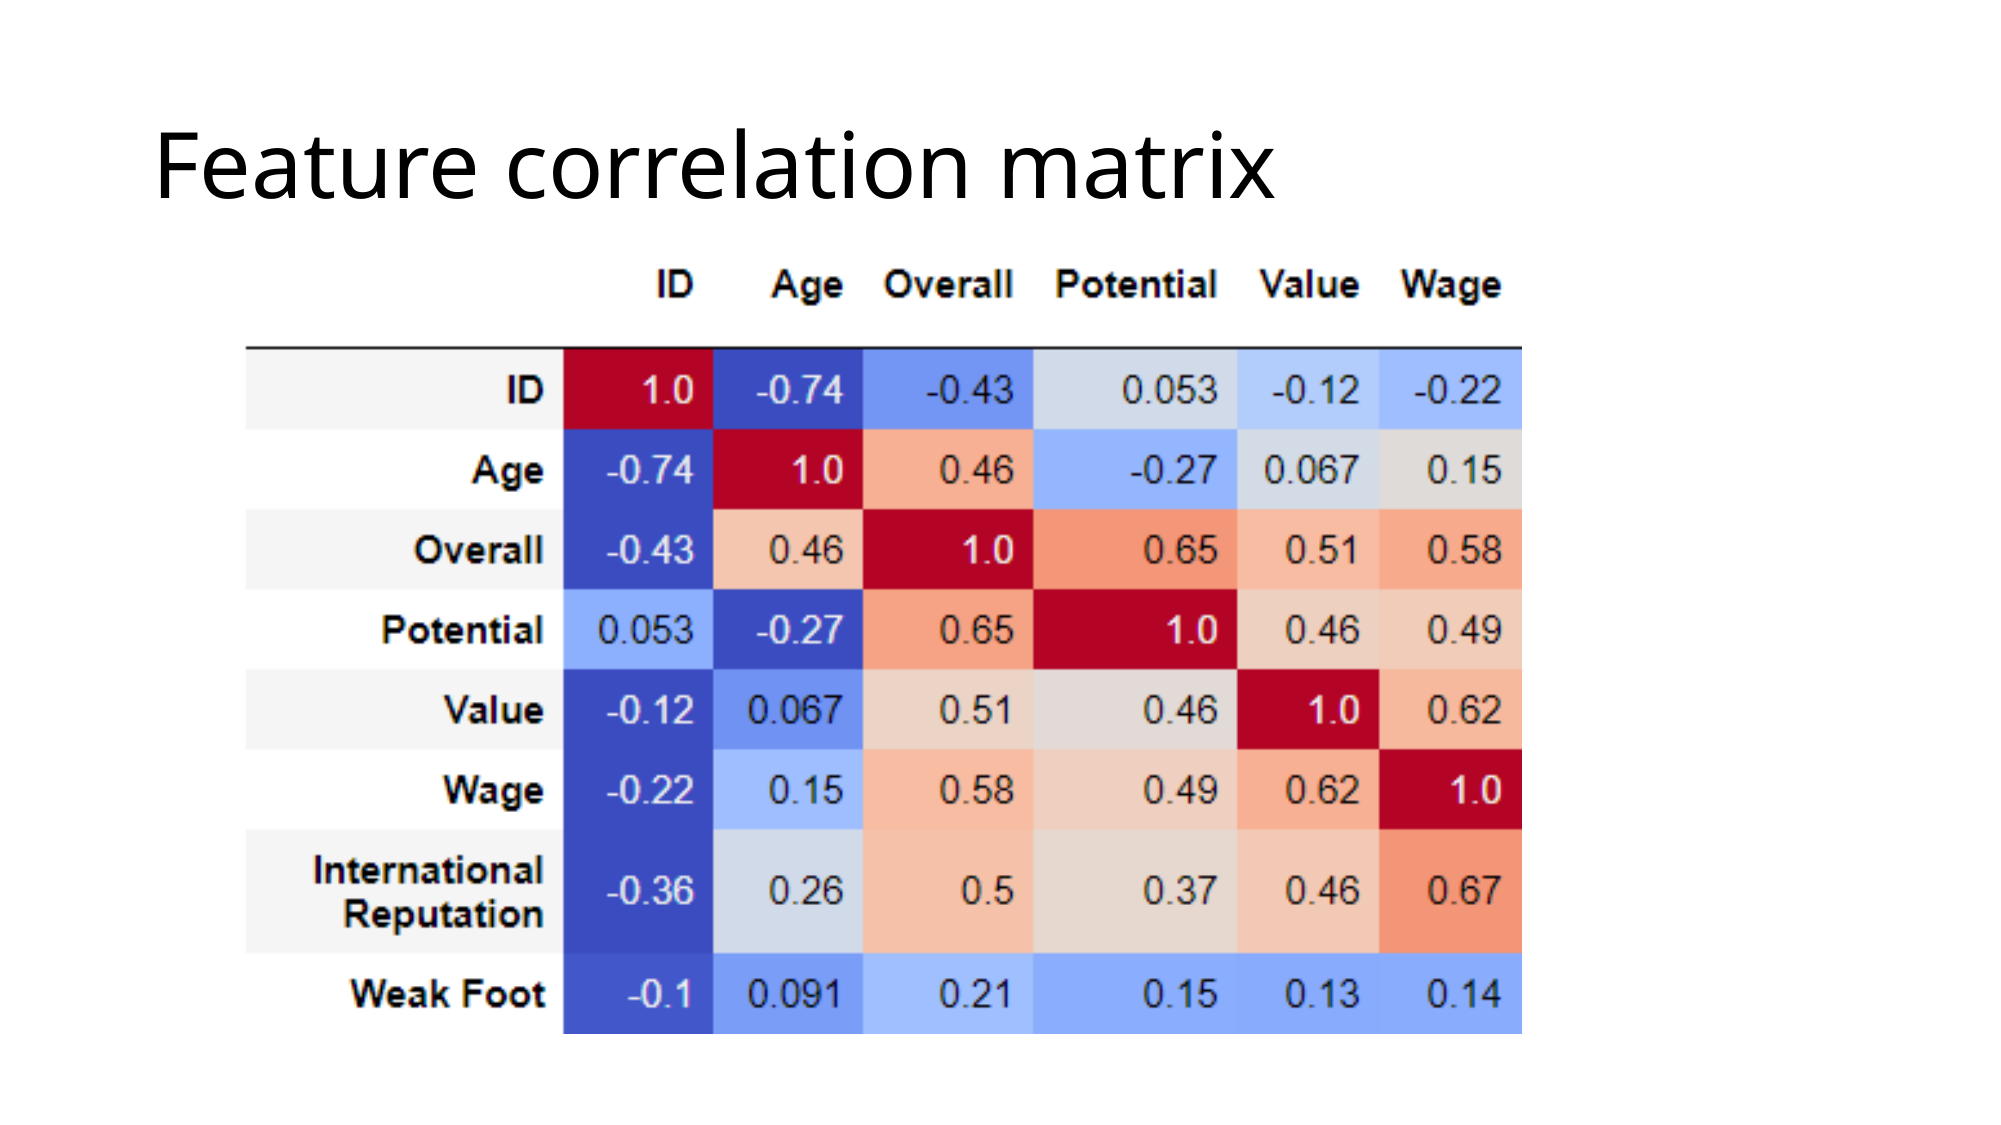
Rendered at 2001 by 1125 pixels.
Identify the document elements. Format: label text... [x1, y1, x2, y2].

picture [239, 239, 1522, 1035]
title Feature correlation matrix [137, 59, 1863, 278]
